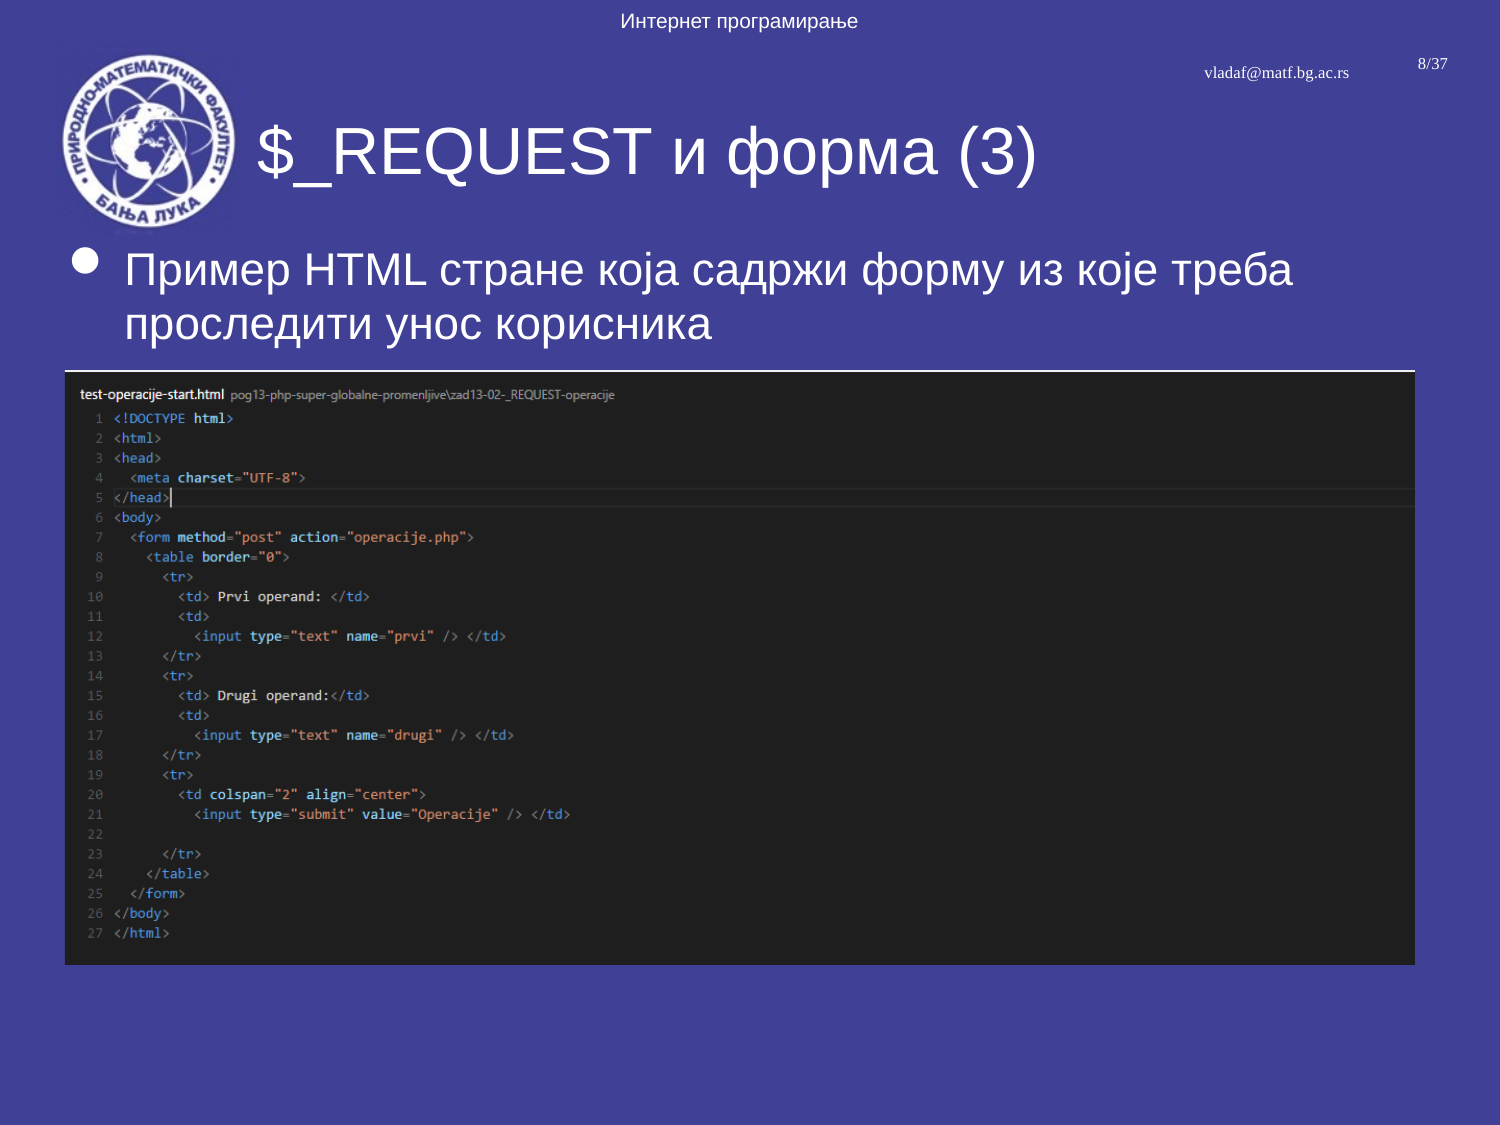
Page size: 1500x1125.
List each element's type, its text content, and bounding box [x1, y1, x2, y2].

picture [64, 370, 1416, 965]
list Пример HTML стране која садржи форму из које треба проследити унос корисника [53, 231, 1483, 588]
title $_REQUEST и форма (3) [242, 54, 1388, 231]
picture [55, 42, 243, 231]
